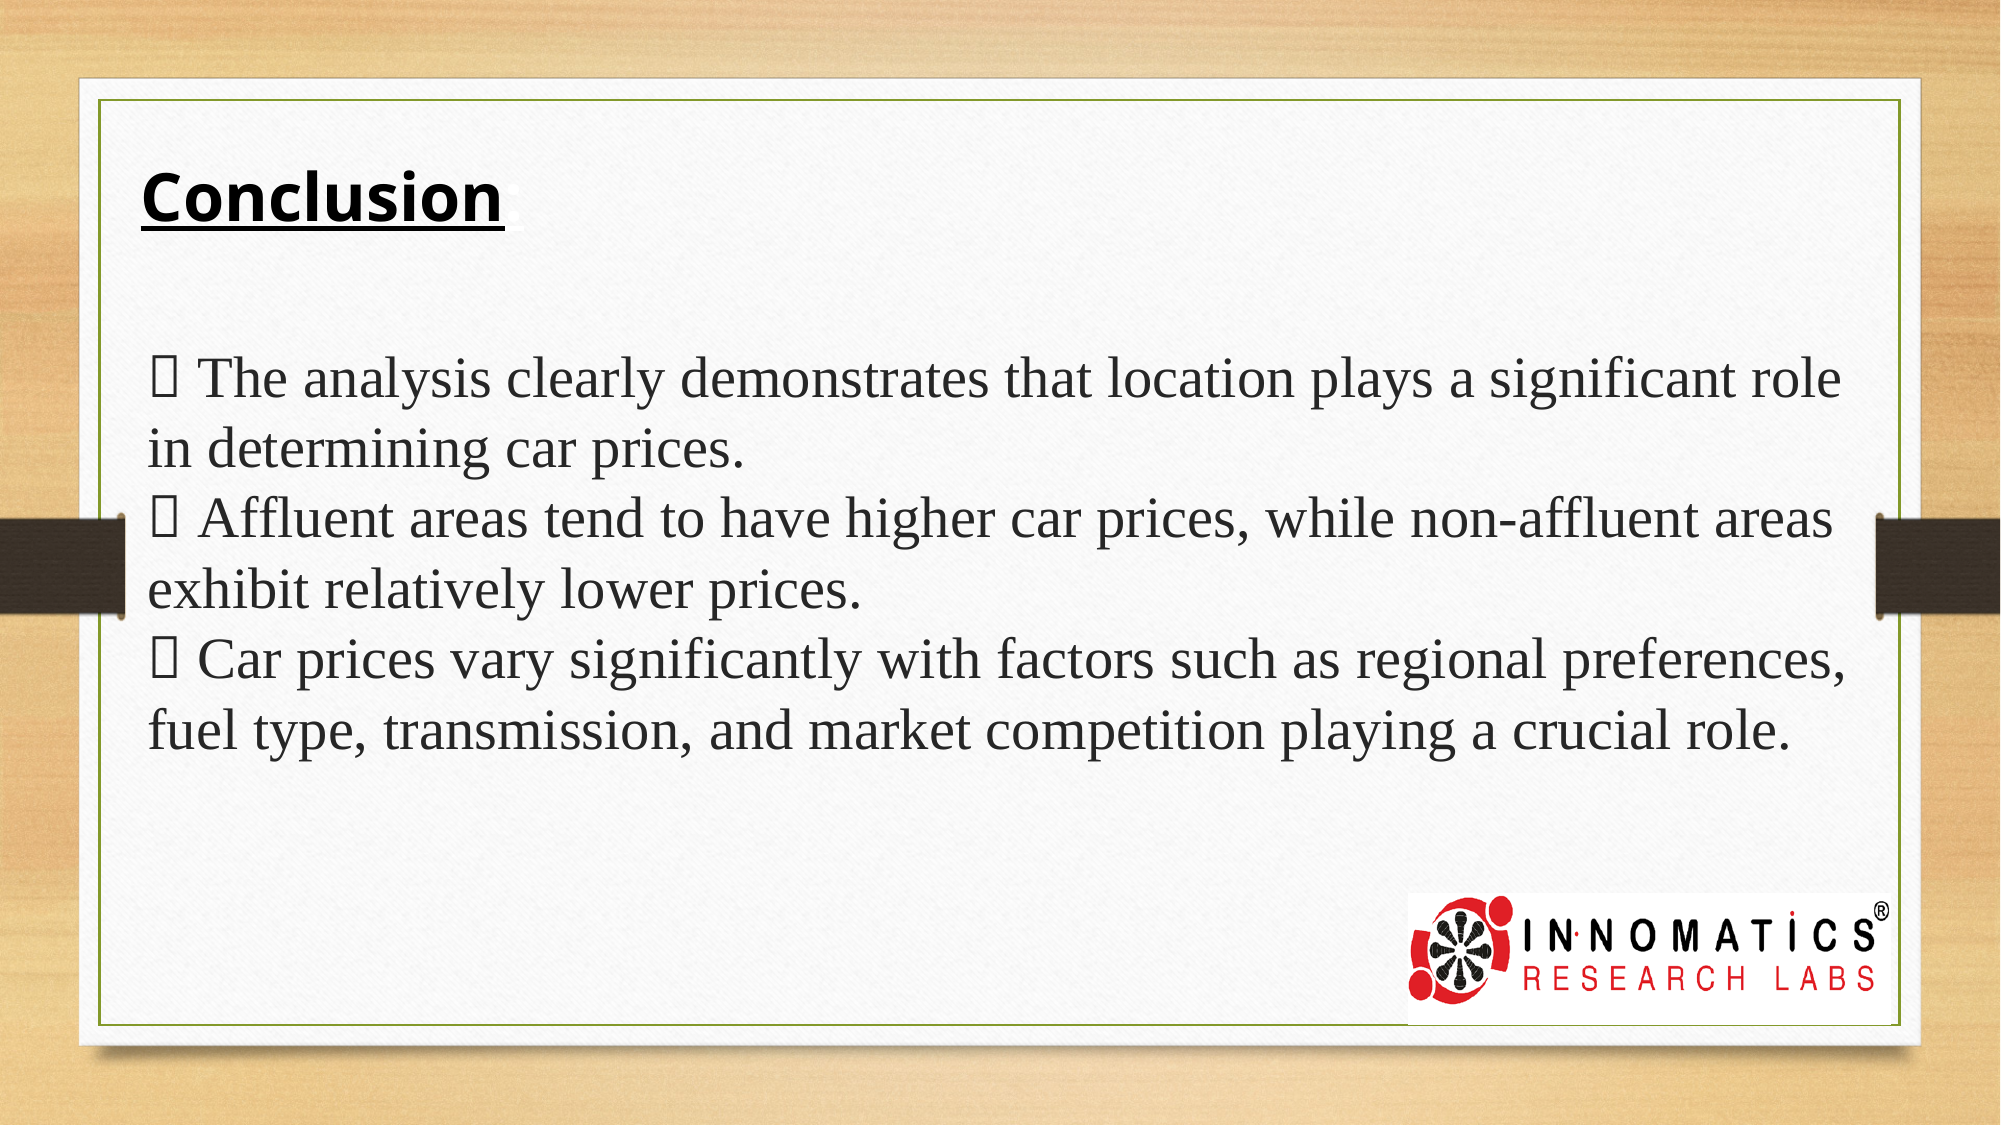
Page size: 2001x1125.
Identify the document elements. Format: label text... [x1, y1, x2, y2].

title  The analysis clearly demonstrates that location plays a significant role in determining car prices.  Affluent areas tend to have higher car prices, while non-affluent areas exhibit relatively lower prices.  Car prices vary significantly with factors such as regional preferences, fuel type, transmission, and market competition playing a crucial role. [132, 258, 1868, 1050]
picture [0, 0, 2001, 1125]
text_box Conclusion: [125, 147, 934, 242]
